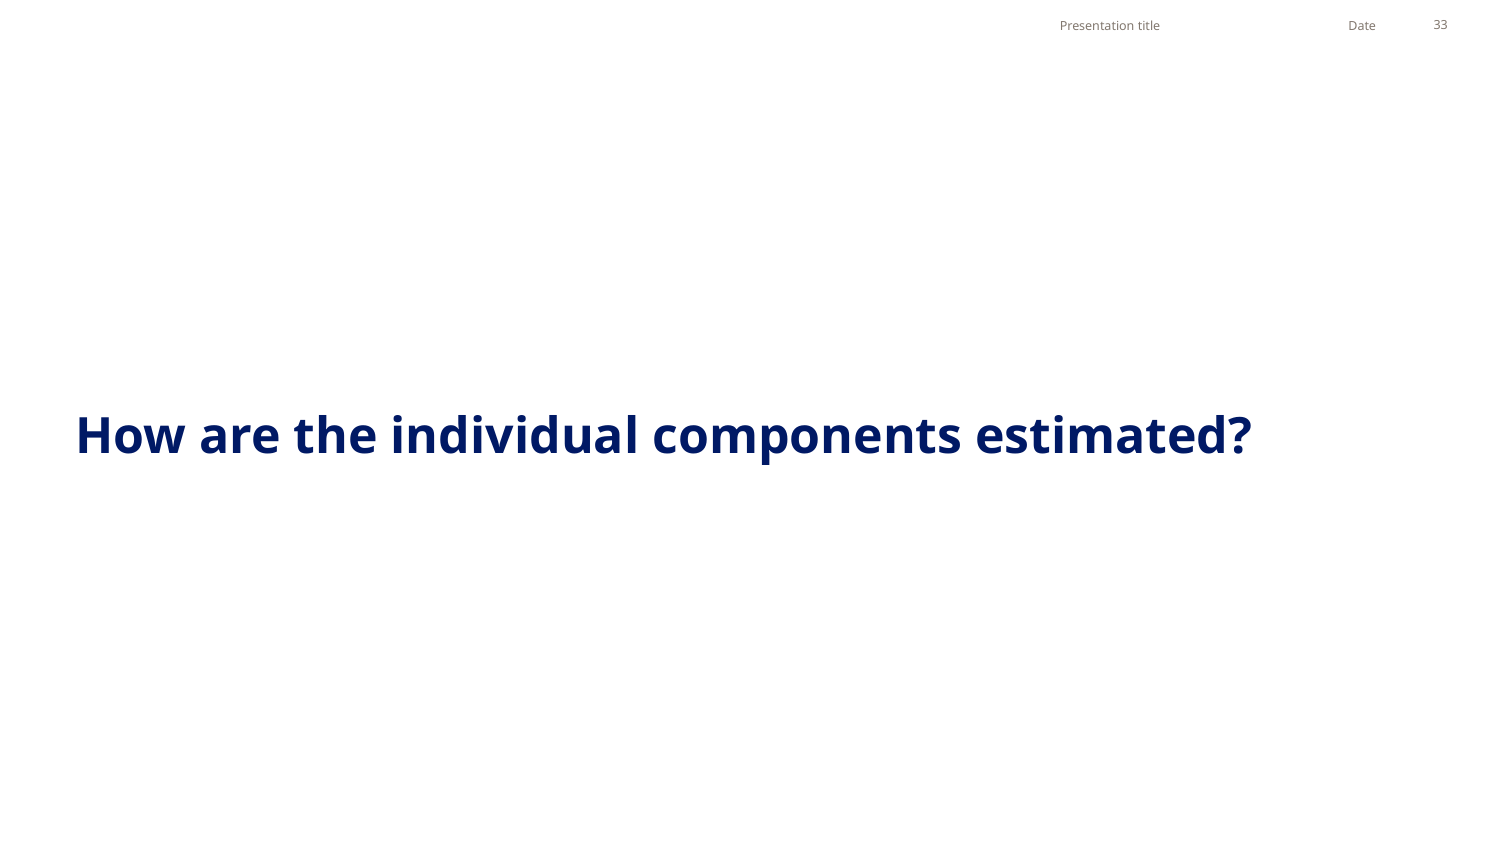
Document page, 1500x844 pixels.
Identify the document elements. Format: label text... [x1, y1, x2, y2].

title How are the individual components estimated? [75, 401, 1472, 466]
footer Presentation title [684, 17, 1161, 34]
slide_number 33 [1396, 17, 1448, 34]
slide_number Date [1178, 17, 1377, 34]
